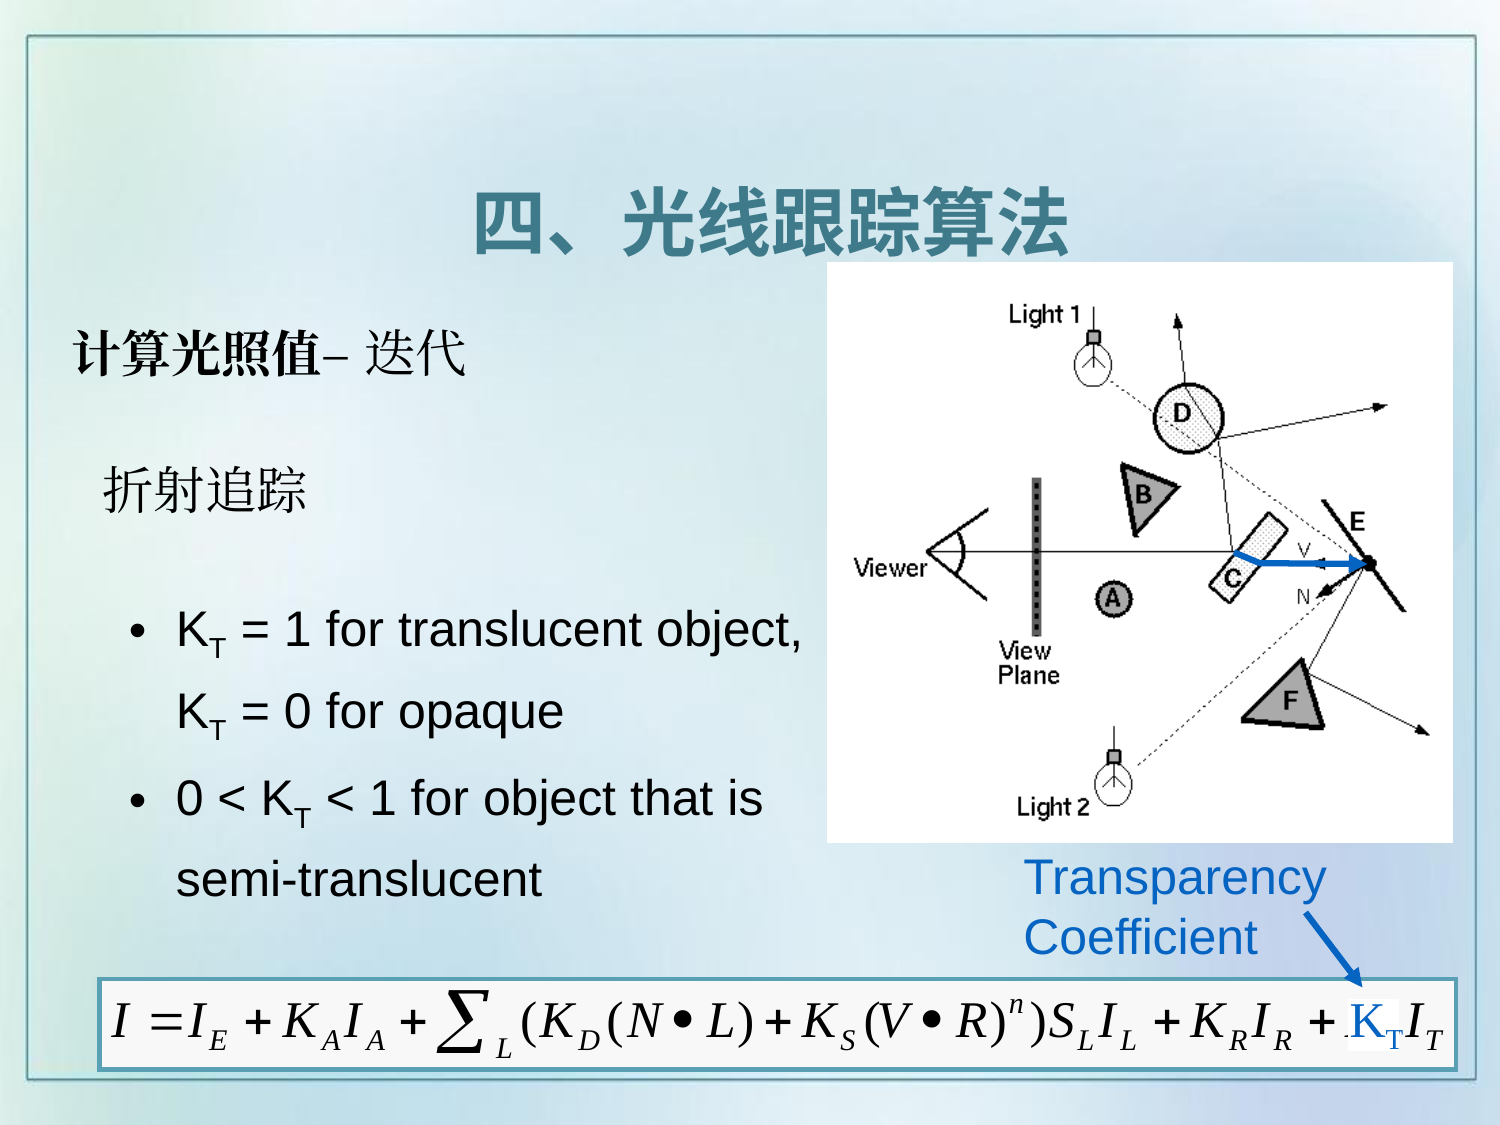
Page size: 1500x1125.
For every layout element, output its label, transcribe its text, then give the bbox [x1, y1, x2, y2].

text_box 计算光照值– 迭代 [56, 251, 827, 440]
list KT = 1 for translucent object, KT = 0 for opaque 0 < KT < 1 for object that is semi-translucent [38, 575, 828, 1125]
text_box 四、光线跟踪算法 [272, 149, 1270, 273]
text_box Transparency Coefficient [1008, 843, 1342, 973]
title 折射追踪 [87, 388, 827, 577]
picture [0, 0, 1500, 1125]
text_box [1305, 912, 1361, 979]
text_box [102, 981, 1454, 1067]
